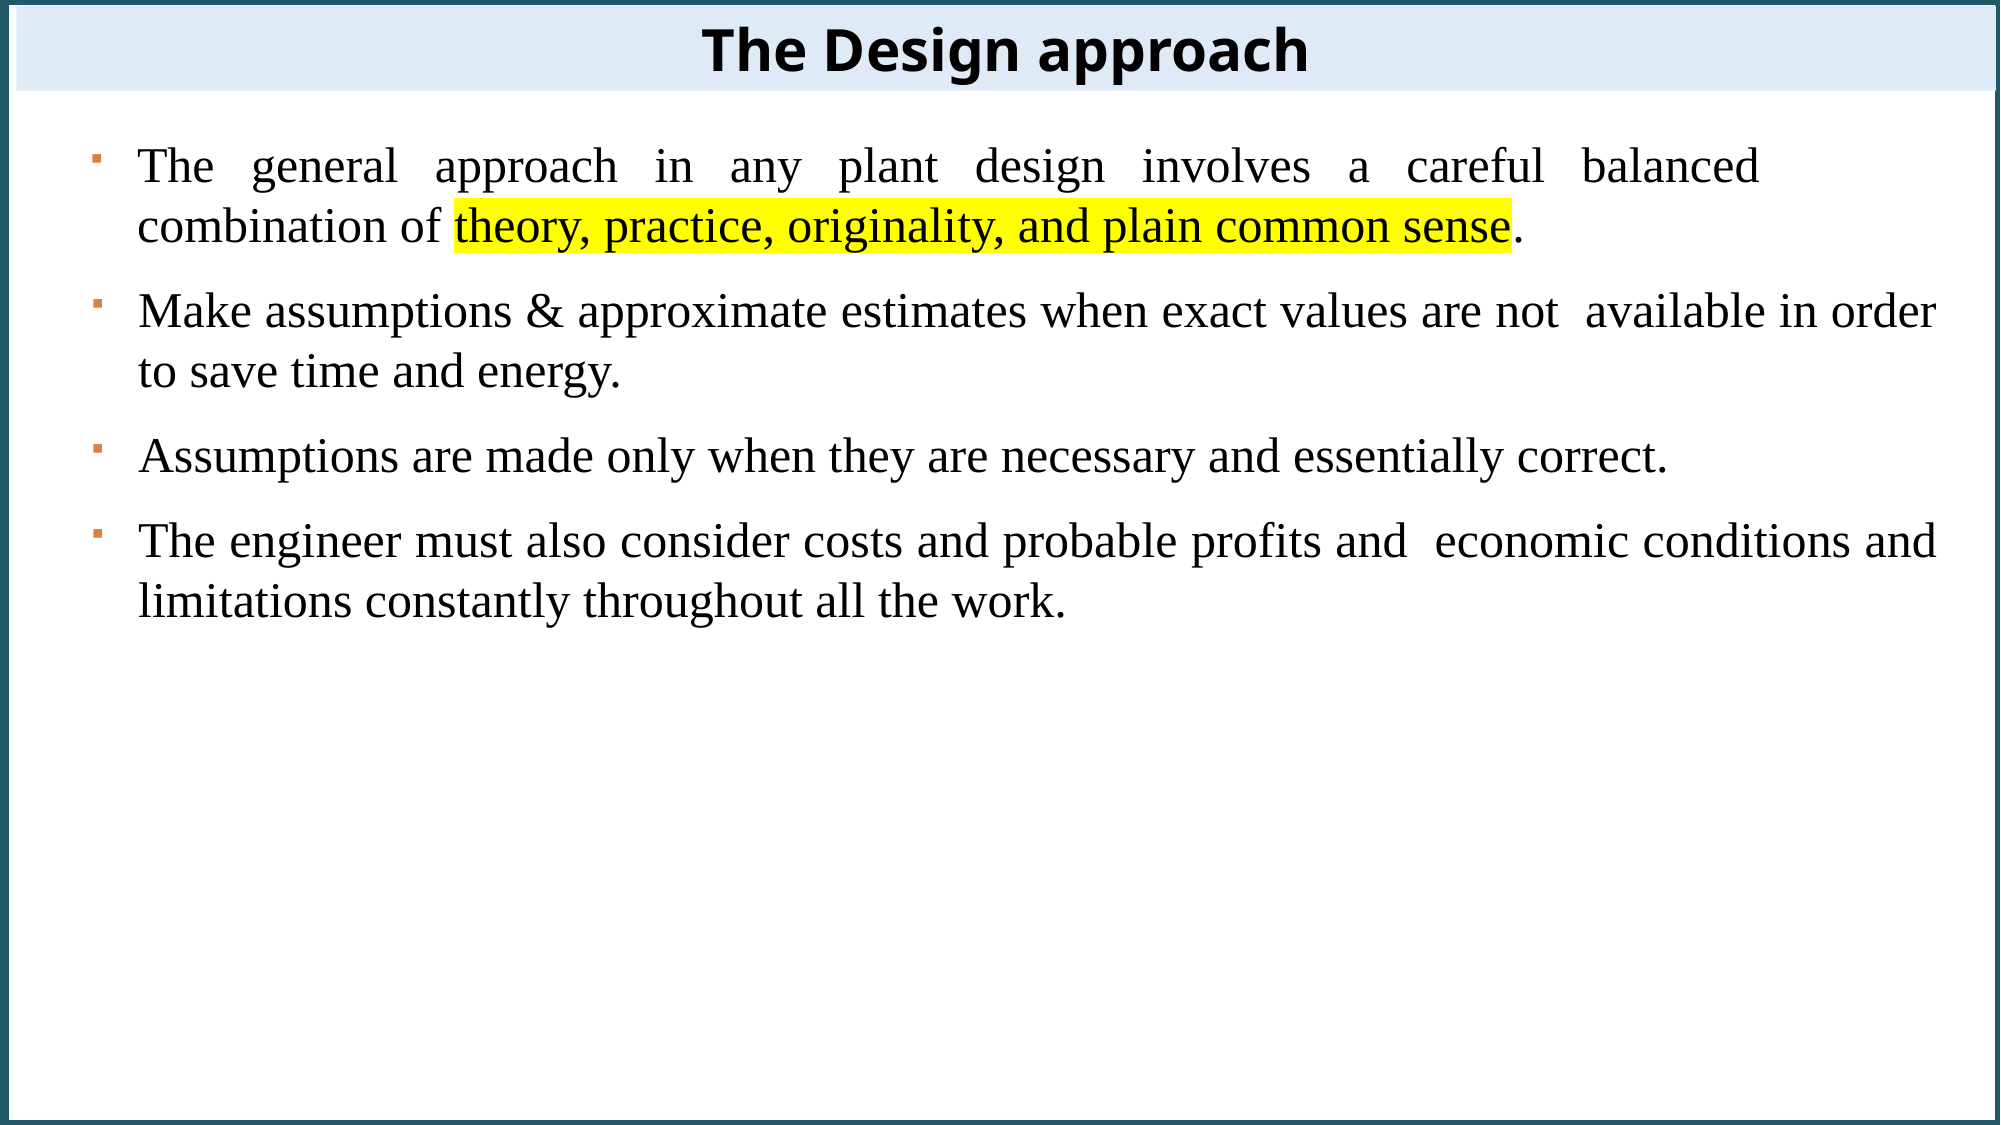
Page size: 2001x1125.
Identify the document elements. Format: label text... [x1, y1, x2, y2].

text_box The general approach in any plant design involves a careful balanced combination of theory, practice, originality, and plain common sense. Make assumptions & approximate estimates when exact values are not available in order to save time and energy. Assumptions are made only when they are necessary and essentially correct. The engineer must also consider costs and probable profits and economic conditions and limitations constantly throughout all the work. [73, 125, 1955, 635]
text_box [4, 0, 2000, 1125]
text_box The Design approach [16, 5, 1996, 91]
